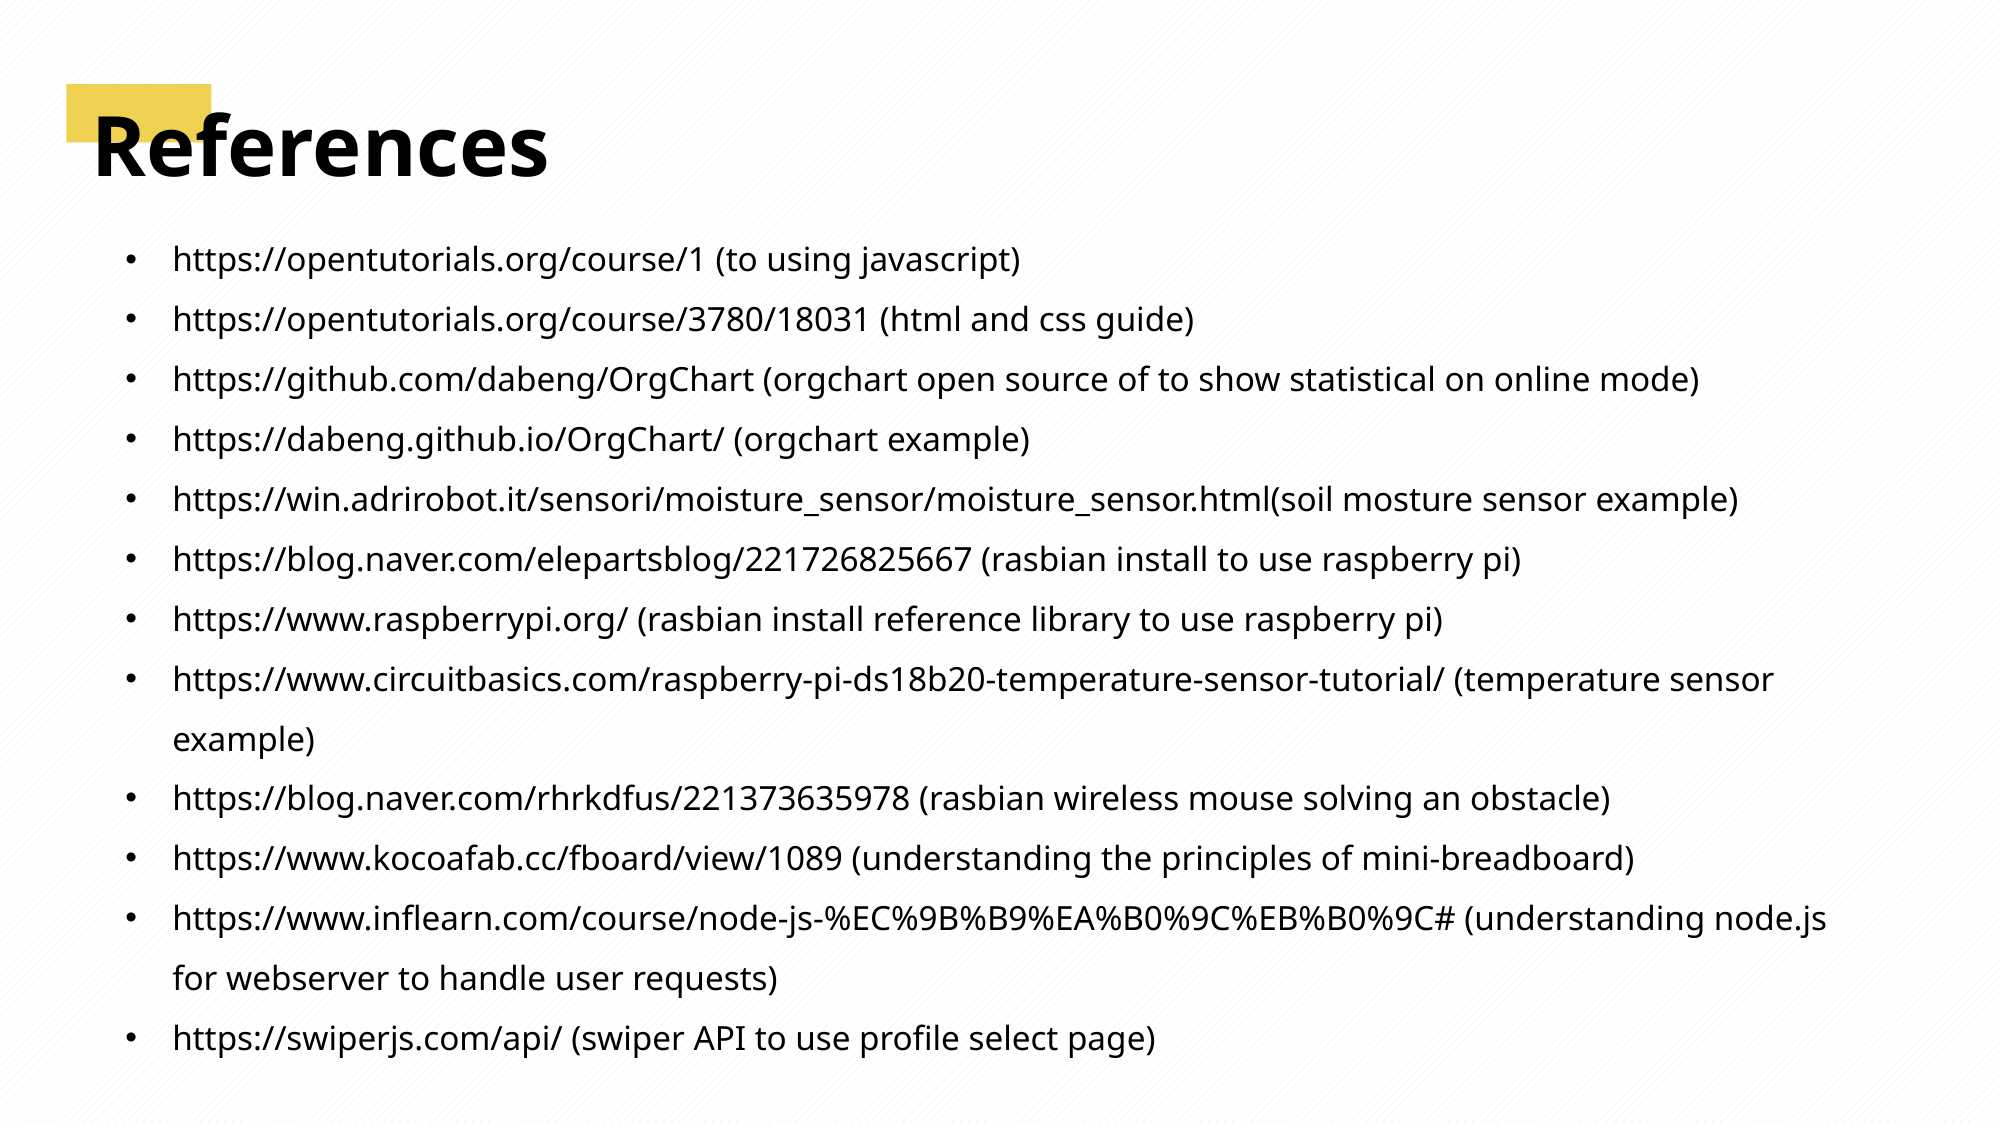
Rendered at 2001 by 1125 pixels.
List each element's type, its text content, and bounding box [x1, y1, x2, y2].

text_box https://opentutorials.org/course/1 (to using javascript) https://opentutorials.org/course/3780/18031 (html and css guide) https://github.com/dabeng/OrgChart (orgchart open source of to show statistical on online mode) https://dabeng.github.io/OrgChart/ (orgchart example) https://win.adrirobot.it/sensori/moisture_sensor/moisture_sensor.html(soil mosture sensor example) https://blog.naver.com/elepartsblog/221726825667 (rasbian install to use raspberry pi) https://www.raspberrypi.org/ (rasbian install reference library to use raspberry pi) https://www.circuitbasics.com/raspberry-pi-ds18b20-temperature-sensor-tutorial/ (temperature sensor example) https://blog.naver.com/rhrkdfus/221373635978 (rasbian wireless mouse solving an obstacle) https://www.kocoafab.cc/fboard/view/1089 (understanding the principles of mini-breadboard) https://www.inflearn.com/course/node-js-%EC%9B%B9%EA%B0%9C%EB%B0%9C# (understanding node.js for webserver to handle user requests) https://swiperjs.com/api/ (swiper API to use profile select page) [110, 223, 1896, 1053]
text_box References [76, 85, 1660, 201]
text_box [65, 83, 213, 143]
